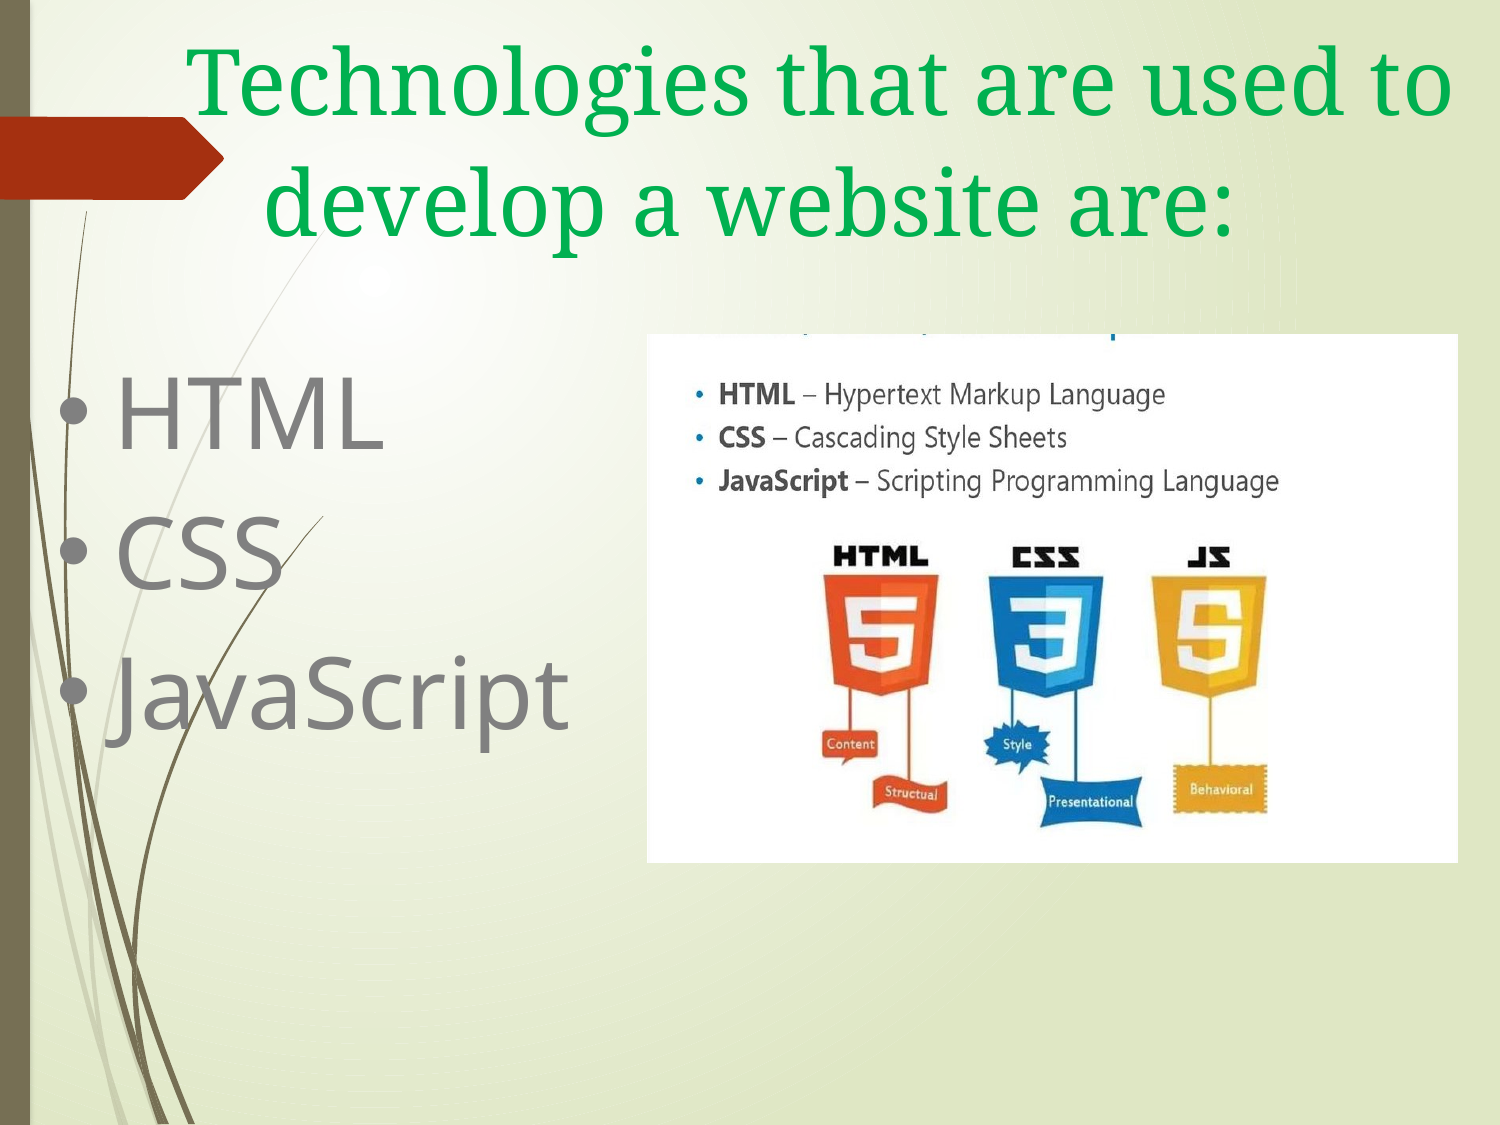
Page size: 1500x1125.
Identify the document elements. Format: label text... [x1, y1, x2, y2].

title Technologies that are used to develop a website are: [0, 0, 1500, 263]
picture [646, 333, 1459, 863]
list HTML CSS JavaScript [42, 262, 1500, 1125]
